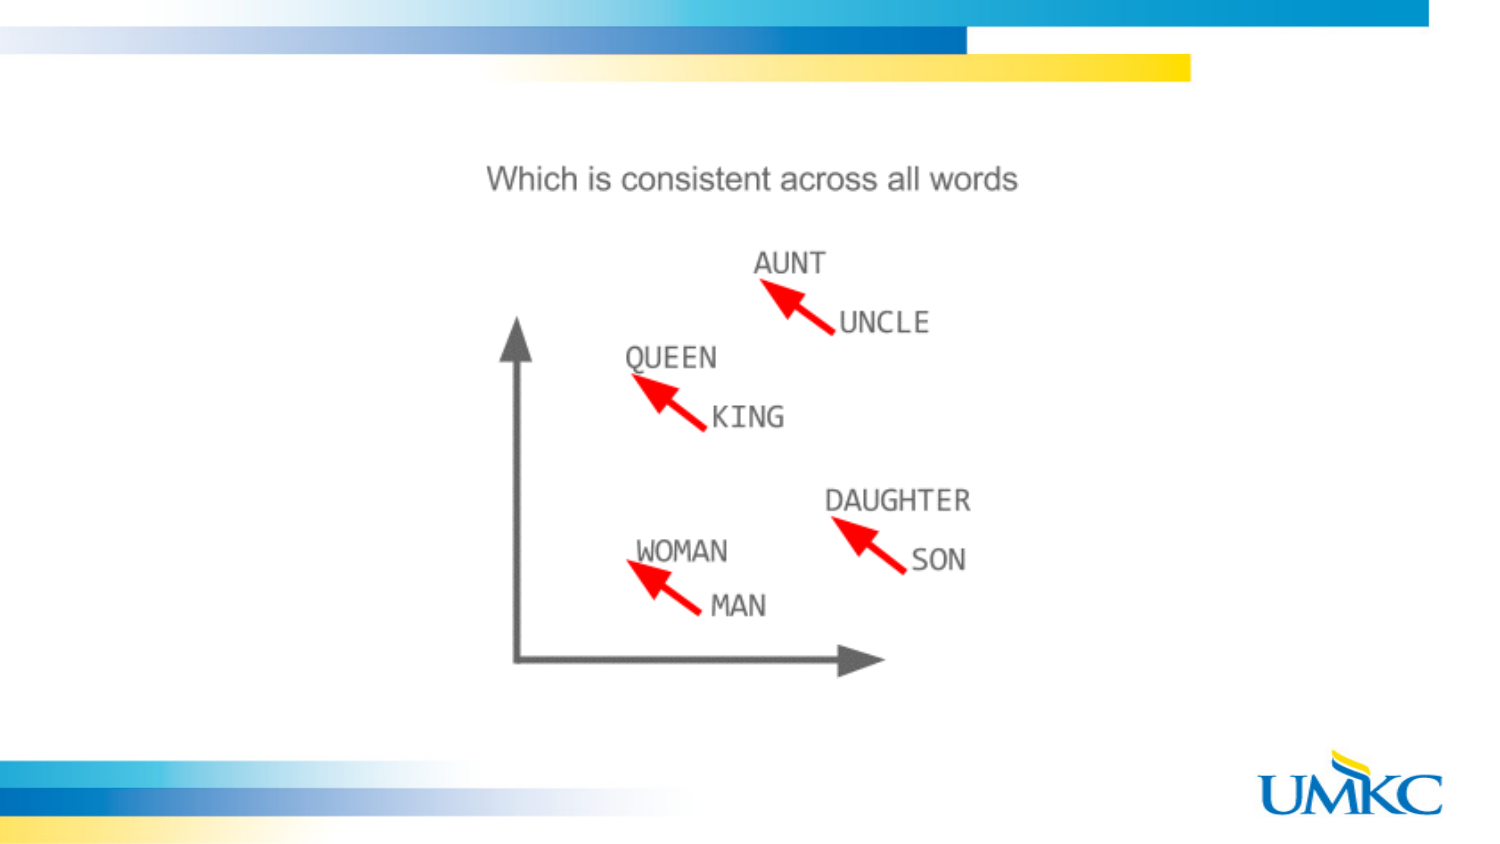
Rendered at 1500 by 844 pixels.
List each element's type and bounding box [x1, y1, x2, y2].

picture [0, 0, 1500, 844]
text_box [486, 165, 1019, 679]
